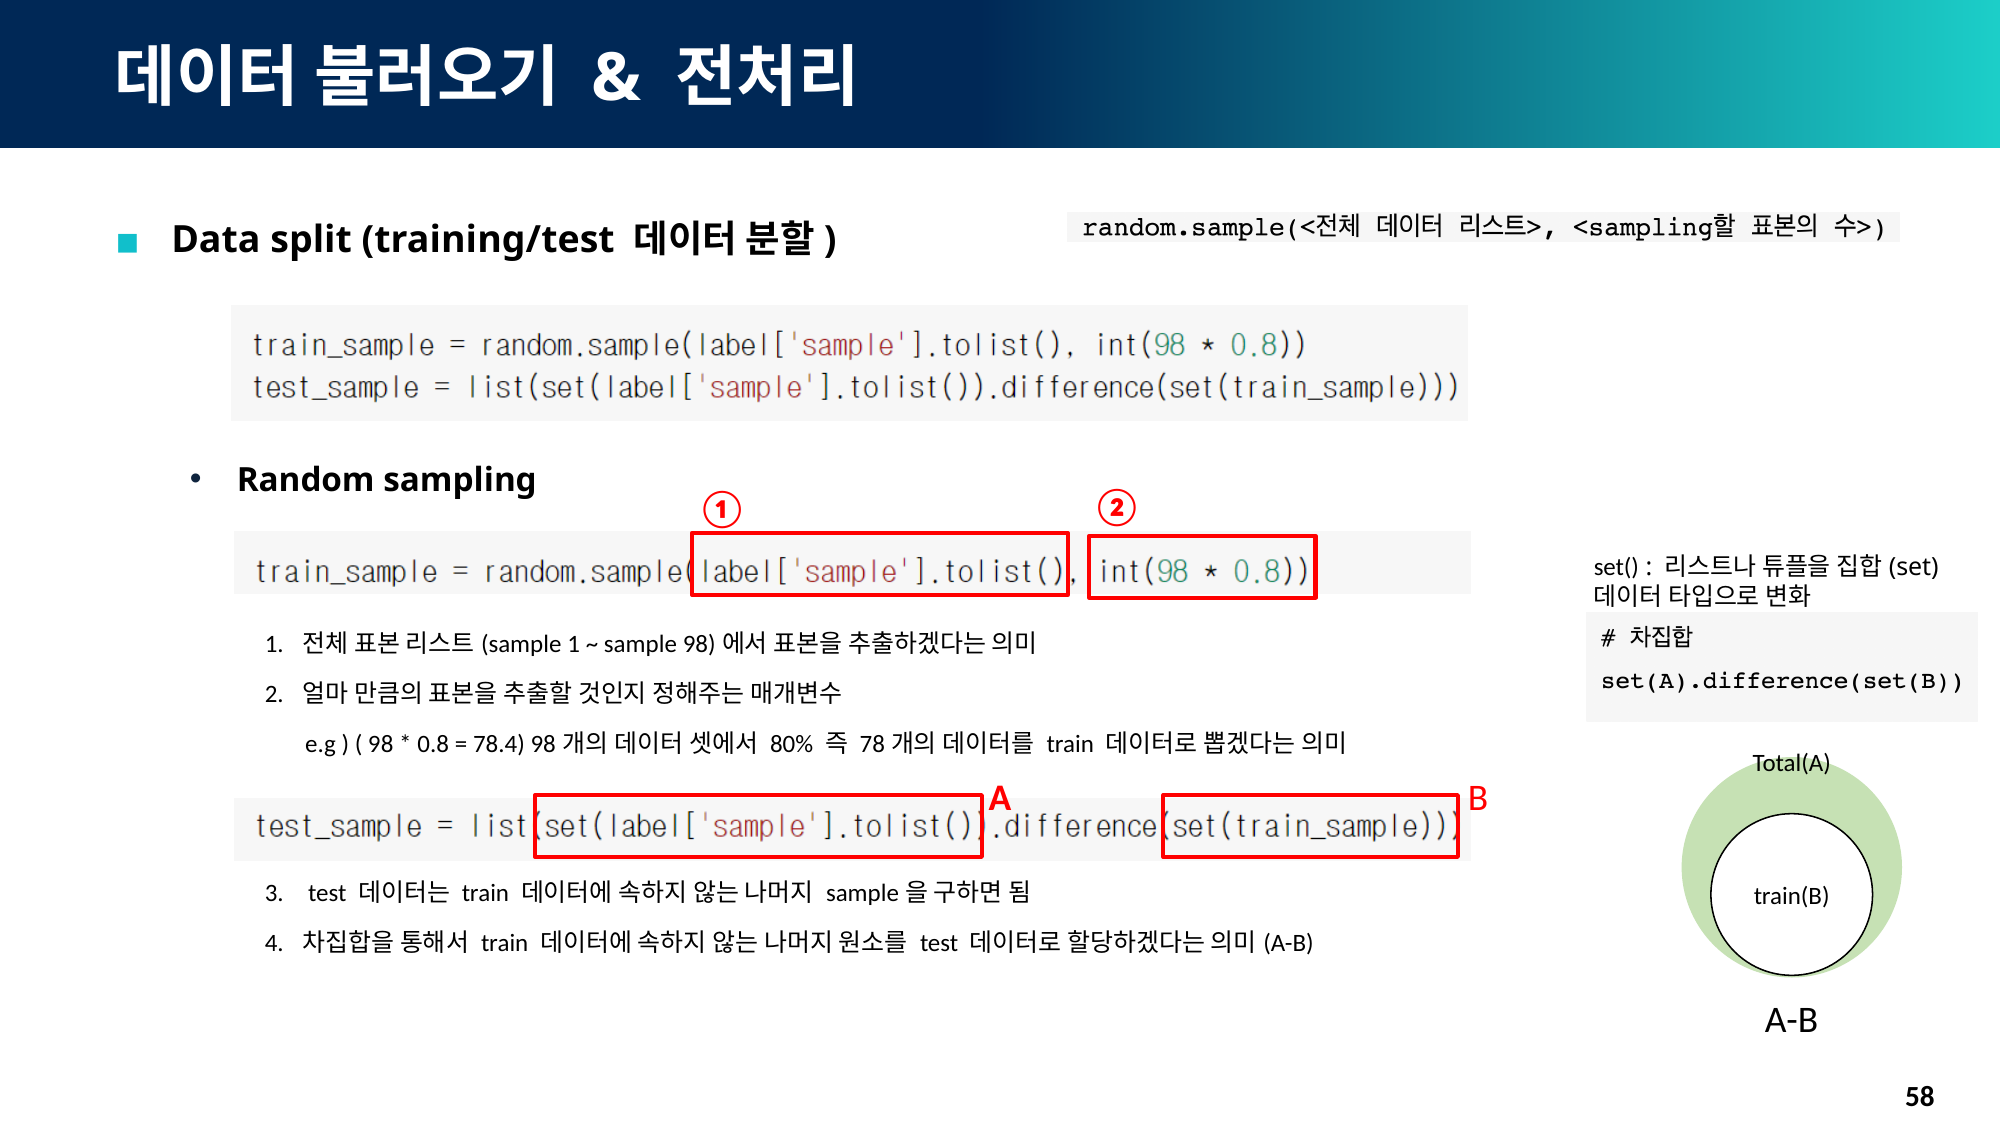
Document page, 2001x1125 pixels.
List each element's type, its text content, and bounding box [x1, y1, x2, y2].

text_box ② [1076, 475, 1140, 530]
picture [1069, 531, 1471, 595]
list Data split (training/test 데이터 분할) Random sampling 전체 표본 리스트(sample 1 ~ sample 98)에서 표본을 추출하겠다는 의미 얼마 만큼의 표본을 추출할 것인지 정해주는 매개변수 e.g ) ( 98 * 0.8 = 78.4) 98개의 데이터 셋에서 80% 즉 78개의 데이터를 train 데이터로 뽑겠다는 의미 test 데이터는 train 데이터에 속하지 않는 나머지 sample을 구하면 됨 차집합을 통해서 train 데이터에 속하지 않는 나머지 원소를 test 데이터로 할당하겠다는 의미(A-B) [99, 184, 1900, 1065]
picture [234, 798, 1471, 863]
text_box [1163, 765, 1528, 858]
picture [234, 531, 682, 595]
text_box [534, 765, 1050, 858]
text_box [682, 476, 1069, 595]
picture [1066, 212, 1900, 242]
picture [231, 305, 1468, 422]
text_box set() : 리스트나 튜플을 집합(set) 데이터 타입으로 변화 [1900, 543, 1985, 619]
slide_number 58 [1514, 1065, 1950, 1125]
title 데이터 불러오기 & 전처리 [99, 0, 1900, 148]
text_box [1683, 738, 1901, 1049]
picture [1586, 612, 1978, 722]
